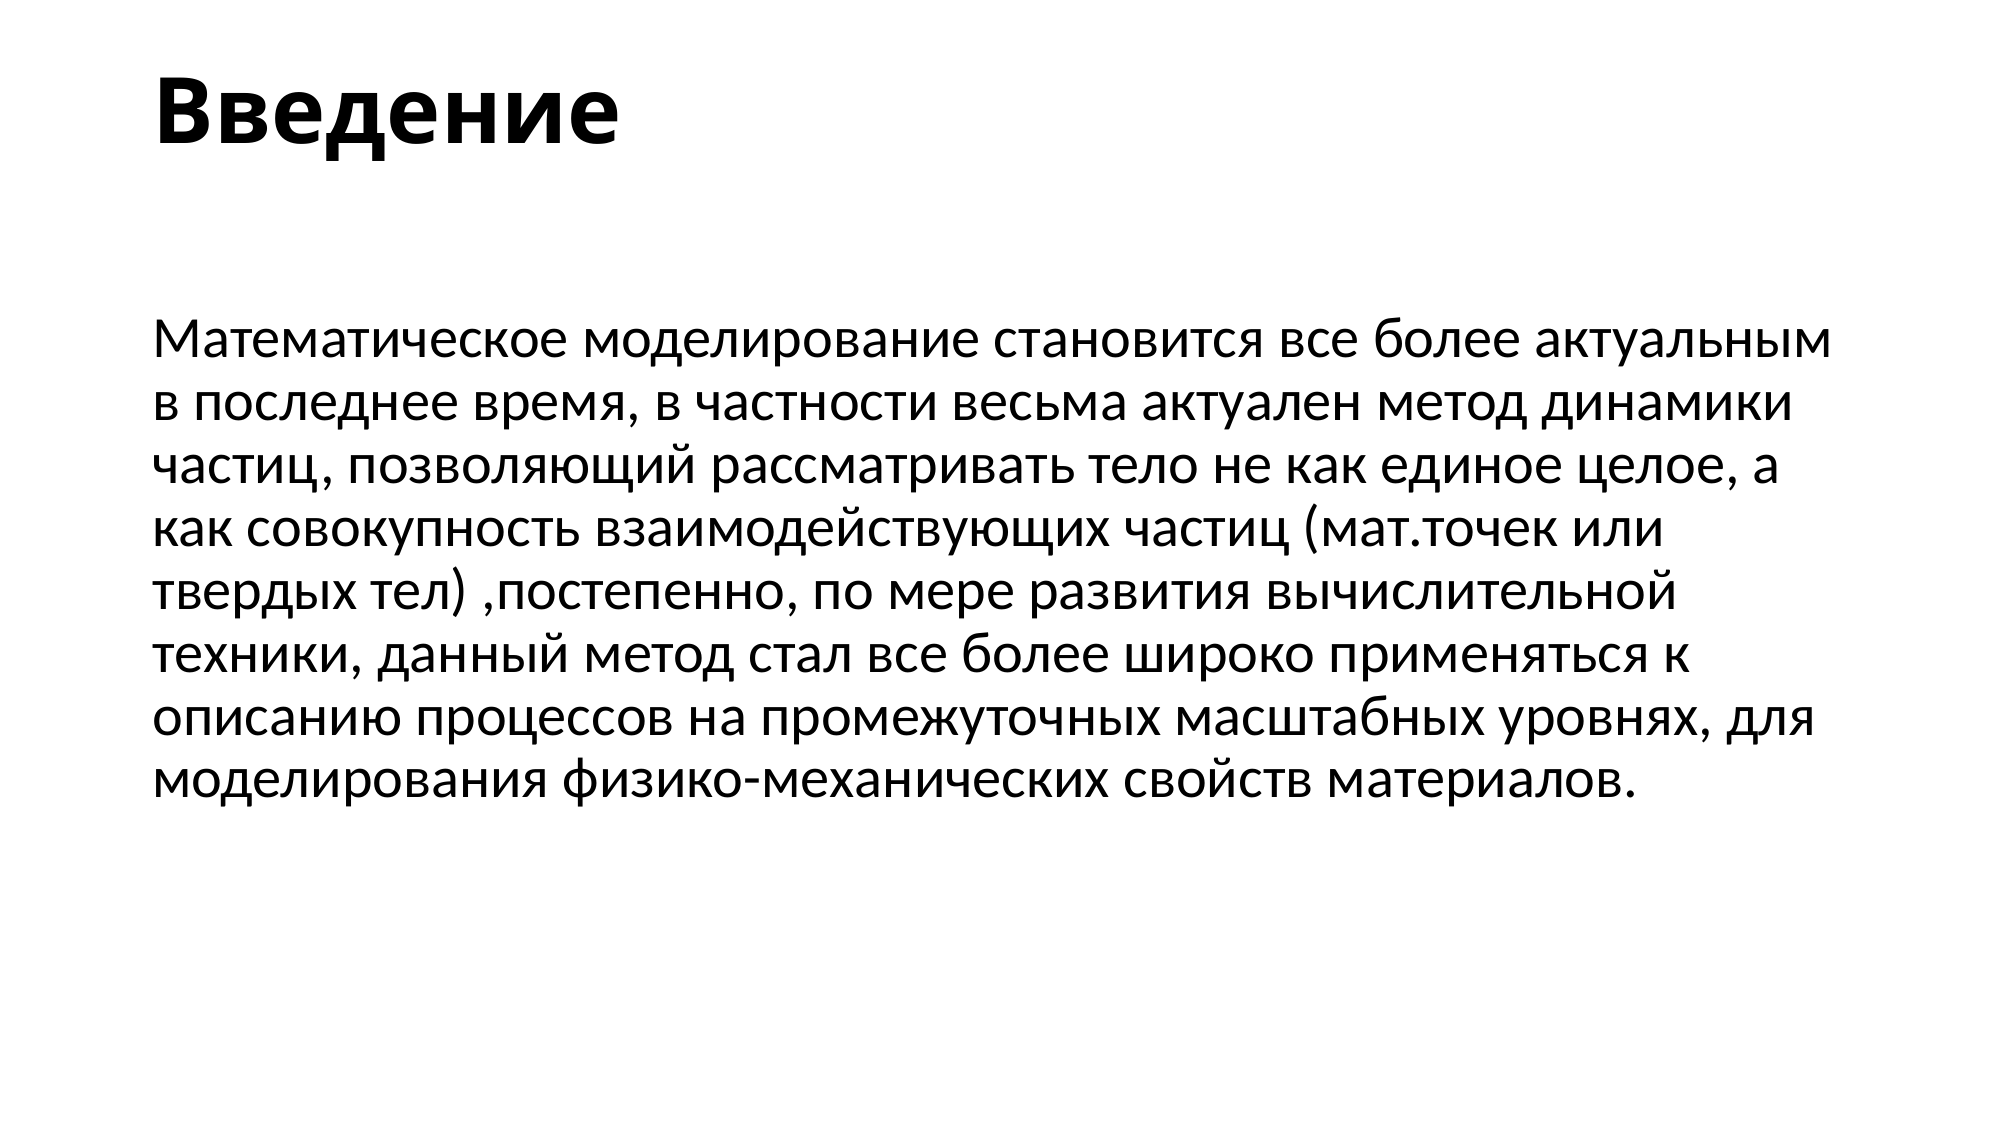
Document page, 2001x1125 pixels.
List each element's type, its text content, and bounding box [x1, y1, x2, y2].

list Математическое моделирование становится все более актуальным в последнее время, в частности весьма актуален метод динамики частиц, позволяющий рассматривать тело не как единое целое, а как совокупность взаимодействующих частиц (мат.точек или твердых тел) ,постепенно, по мере развития вычислительной техники, данный метод стал все более широко применяться к описанию процессов на промежуточных масштабных уровнях, для моделирования физико-механических свойств материалов. [137, 299, 1863, 1014]
title Введение [137, 59, 1863, 278]
